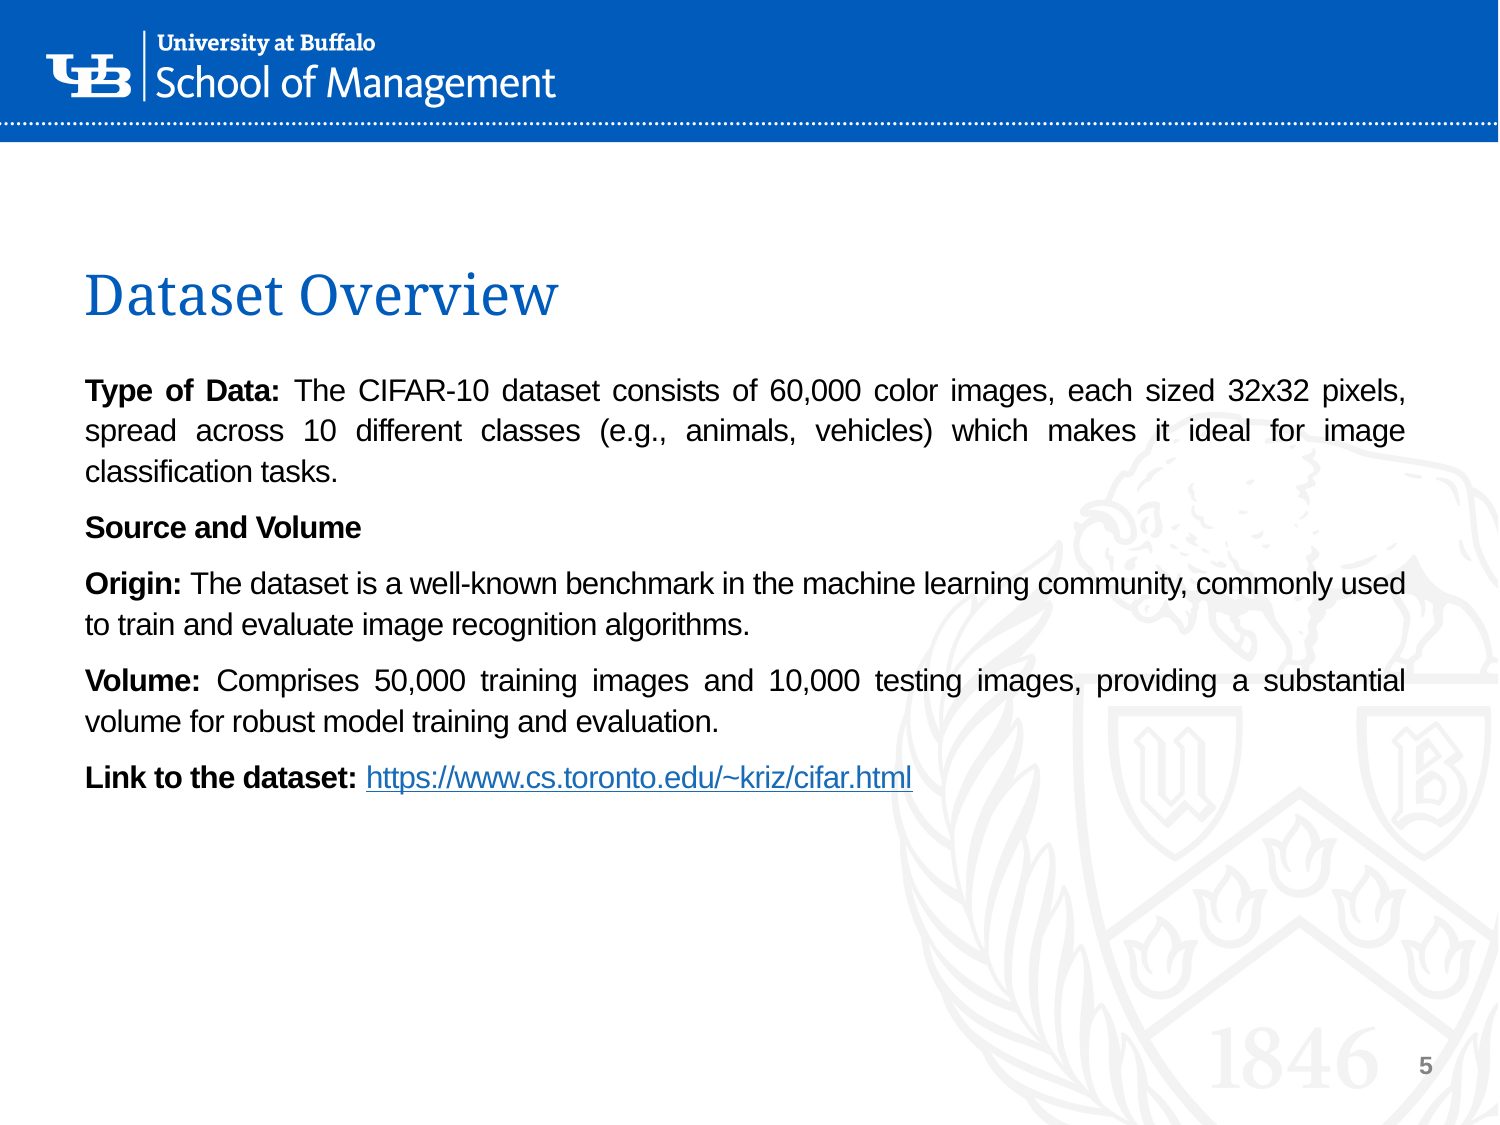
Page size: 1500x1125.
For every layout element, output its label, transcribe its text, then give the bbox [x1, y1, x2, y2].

list Type of Data: The CIFAR-10 dataset consists of 60,000 color images, each sized 32x32 pixels, spread across 10 different classes (e.g., animals, vehicles) which makes it ideal for image classification tasks. Source and Volume Origin: The dataset is a well-known benchmark in the machine learning community, commonly used to train and evaluate image recognition algorithms. Volume: Comprises 50,000 training images and 10,000 testing images, providing a substantial volume for robust model training and evaluation. Link to the dataset: https://www.cs.toronto.edu/~kriz/cifar.html [70, 359, 1422, 981]
picture [0, 0, 1499, 1125]
title Dataset Overview [70, 216, 1364, 335]
